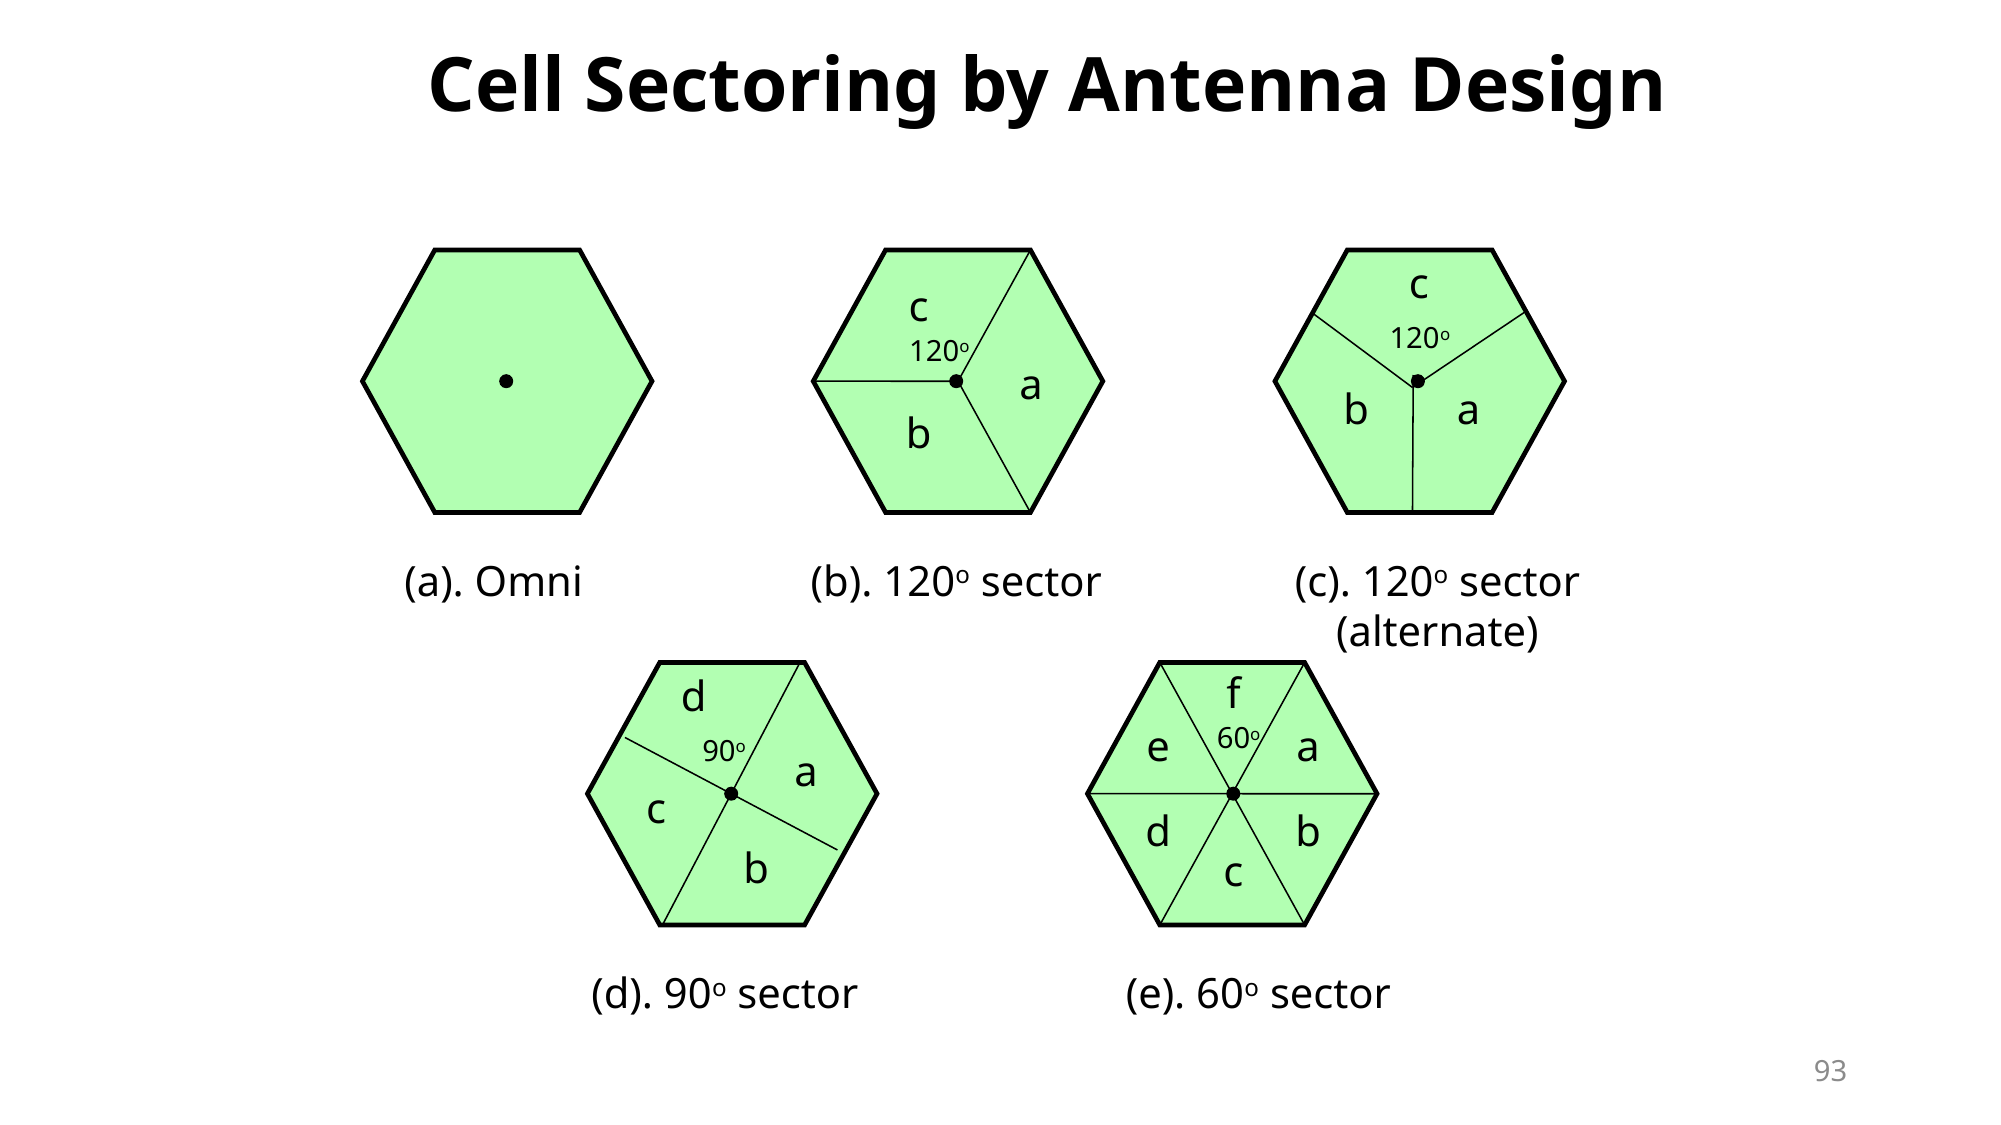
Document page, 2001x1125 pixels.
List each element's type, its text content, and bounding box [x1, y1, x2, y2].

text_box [362, 249, 1688, 1025]
slide_number 93 [1412, 1042, 1863, 1103]
title Cell Sectoring by Antenna Design [412, 24, 1688, 150]
